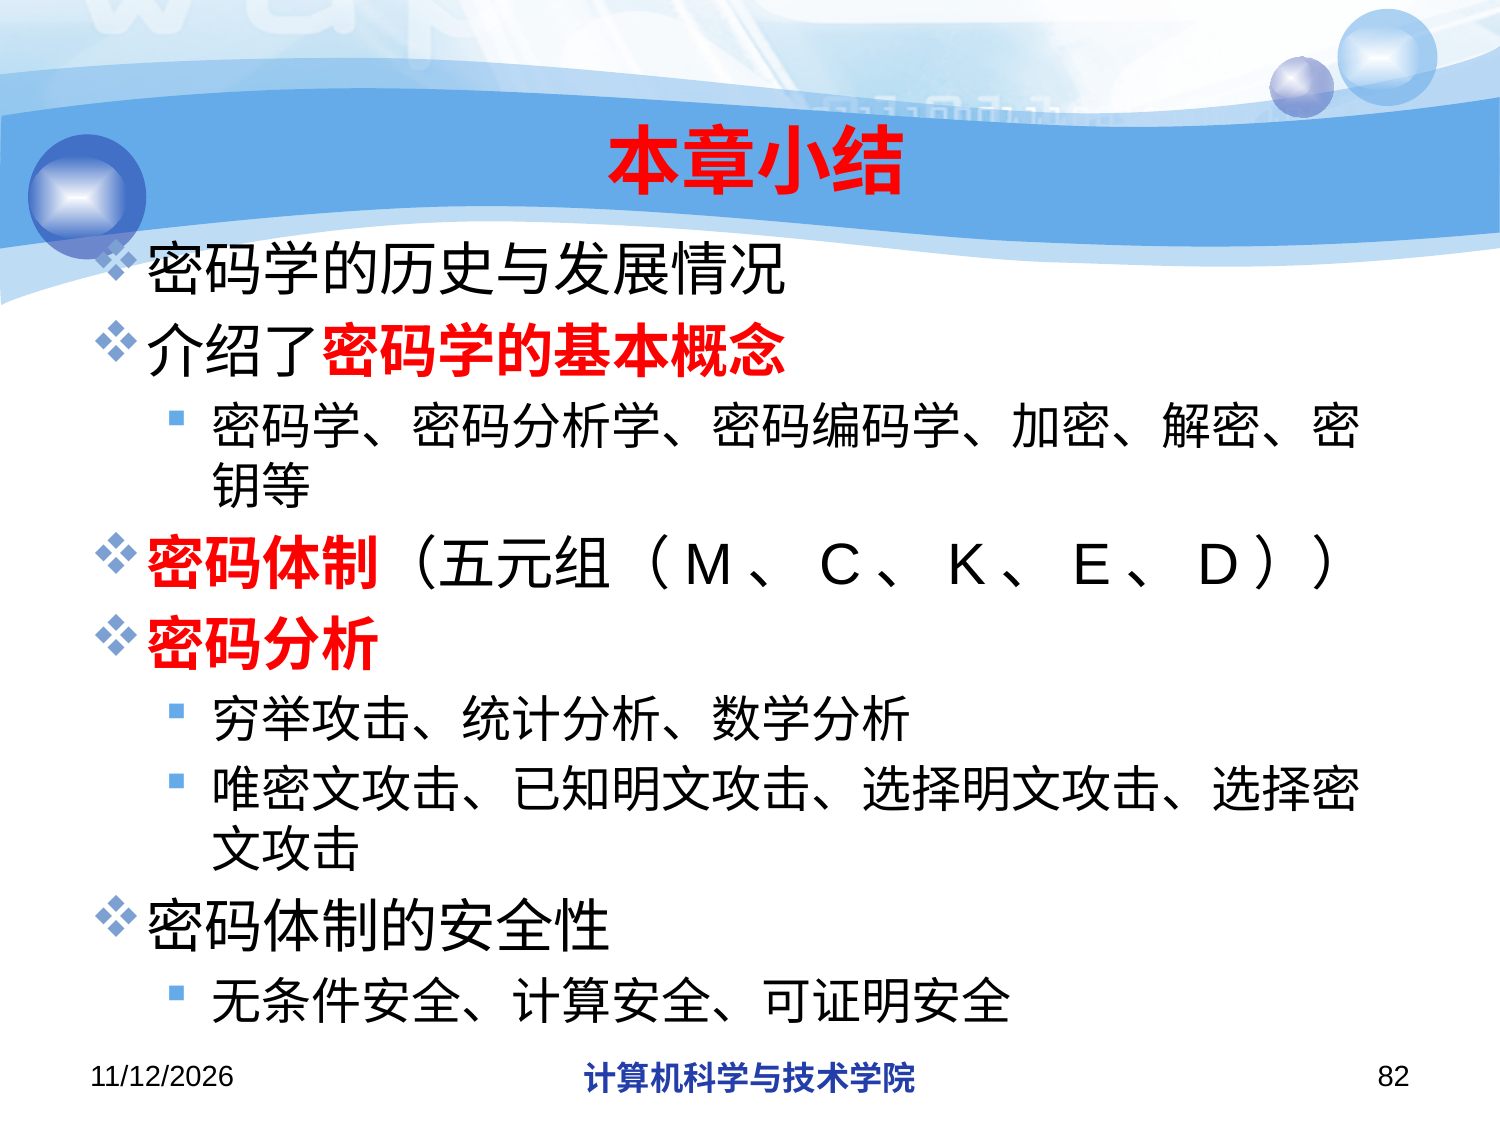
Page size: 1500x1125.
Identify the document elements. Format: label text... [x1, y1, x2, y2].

slide_number 82 [1074, 1049, 1426, 1103]
picture [0, 0, 1500, 112]
footer 计算机科学与技术学院 [512, 1049, 988, 1103]
list 密码学的历史与发展情况 介绍了密码学的基本概念 密码学、密码分析学、密码编码学、加密、解密、密钥等 密码体制（五元组（M、C、K、E、D）） 密码分析 穷举攻击、统计分析、数学分析 唯密文攻击、已知明文攻击、选择明文攻击、选择密文攻击 密码体制的安全性 无条件安全、计算安全、可证明安全 [74, 224, 1426, 1038]
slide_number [74, 1049, 426, 1103]
title 本章小结 [149, 112, 1363, 206]
